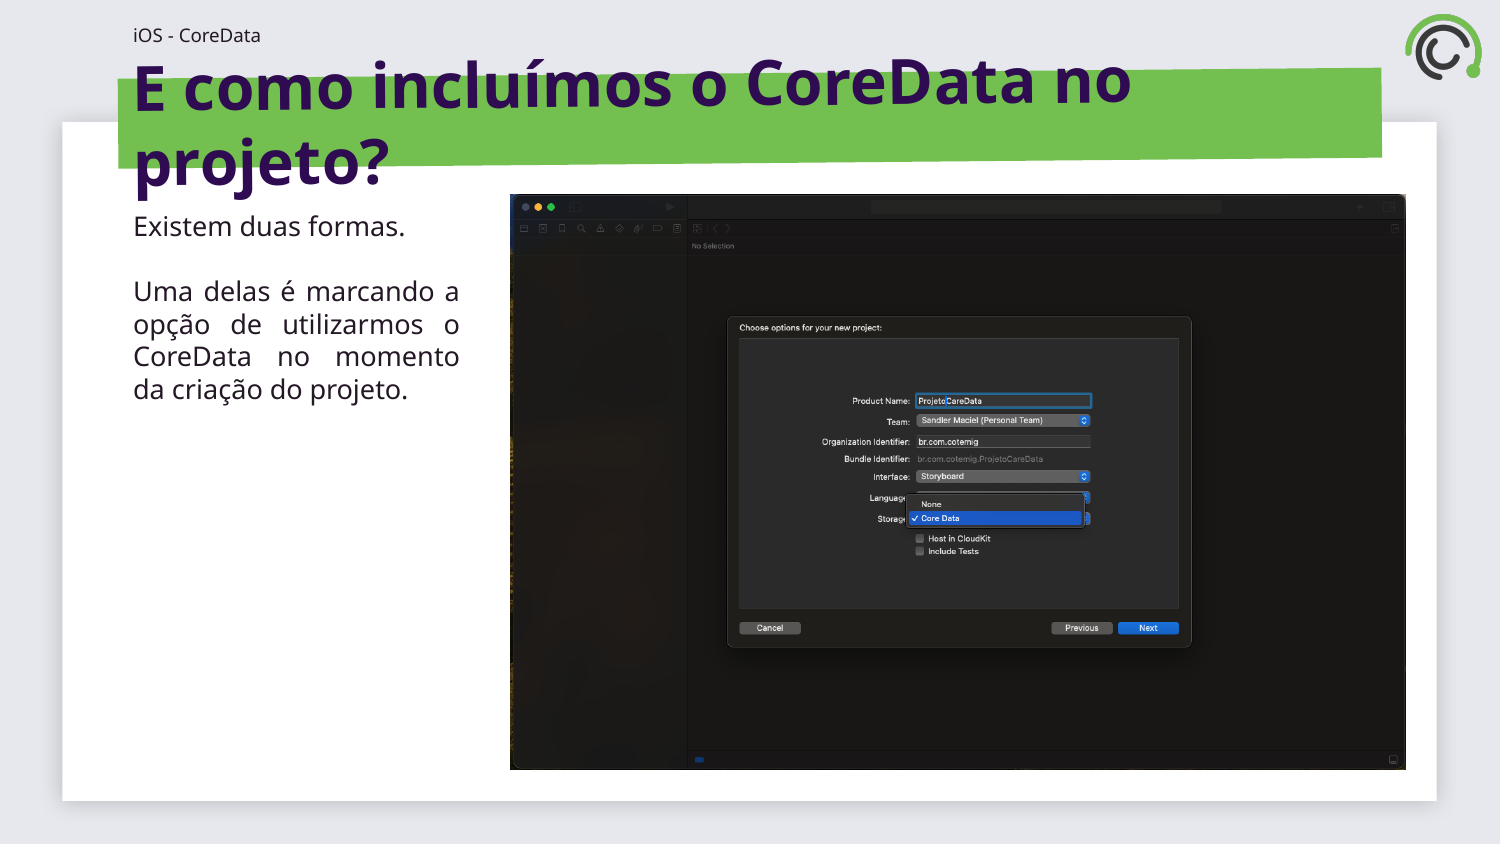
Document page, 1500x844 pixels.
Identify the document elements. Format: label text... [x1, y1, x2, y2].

picture [509, 194, 1406, 771]
text_box E como incluímos o CoreData no projeto? [117, 67, 1383, 169]
picture [1405, 14, 1486, 81]
text_box [62, 121, 1437, 801]
text_box Existem duas formas. Uma delas é marcando a opção de utilizarmos o CoreData no momento da criação do projeto. [118, 194, 475, 773]
text_box iOS - CoreData [118, 8, 718, 68]
